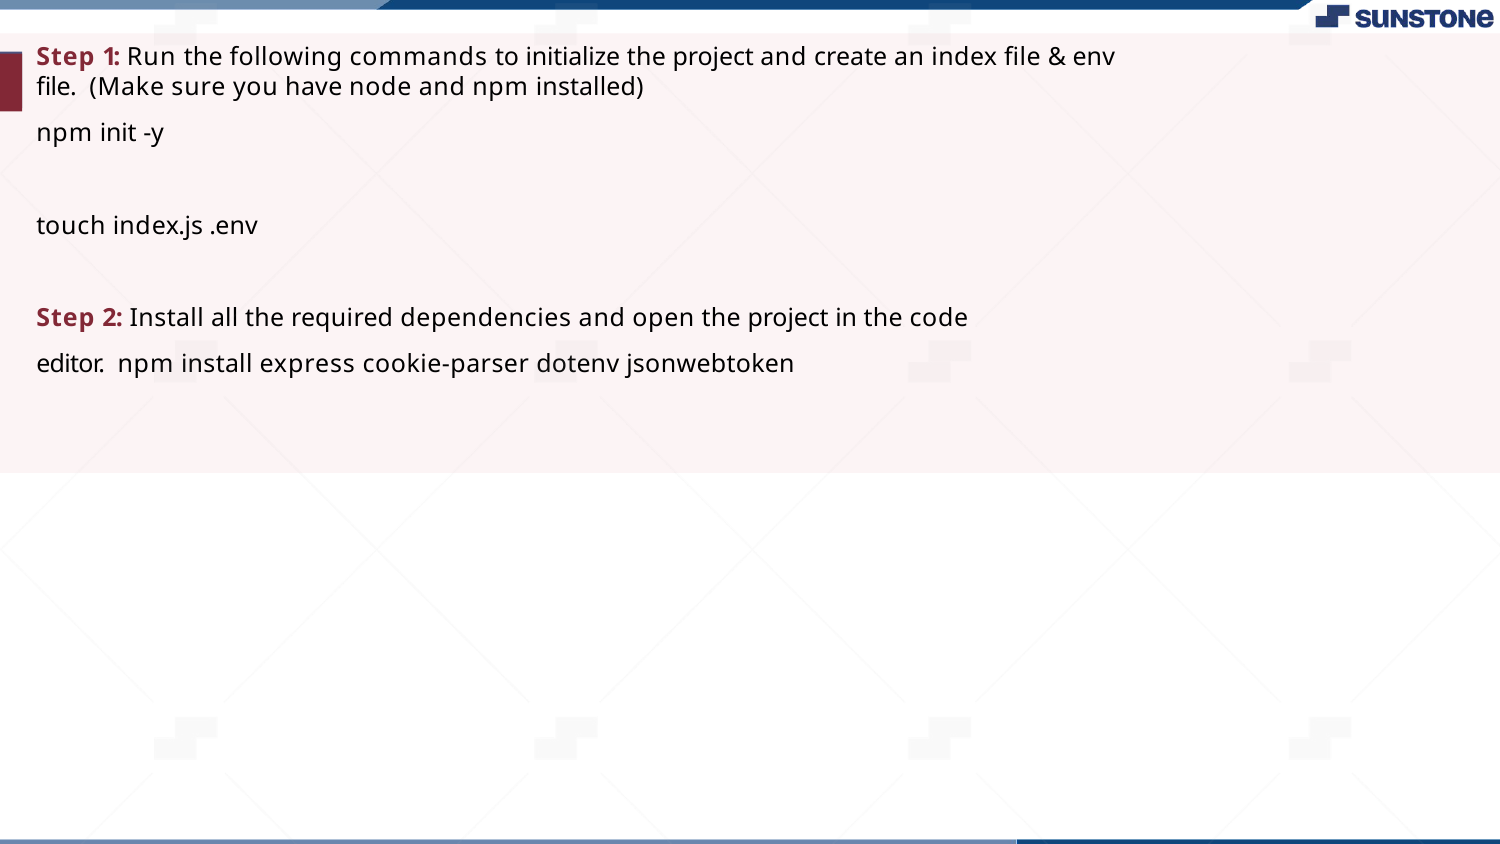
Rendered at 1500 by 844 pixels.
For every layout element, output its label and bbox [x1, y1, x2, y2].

text_box [0, 0, 1500, 844]
